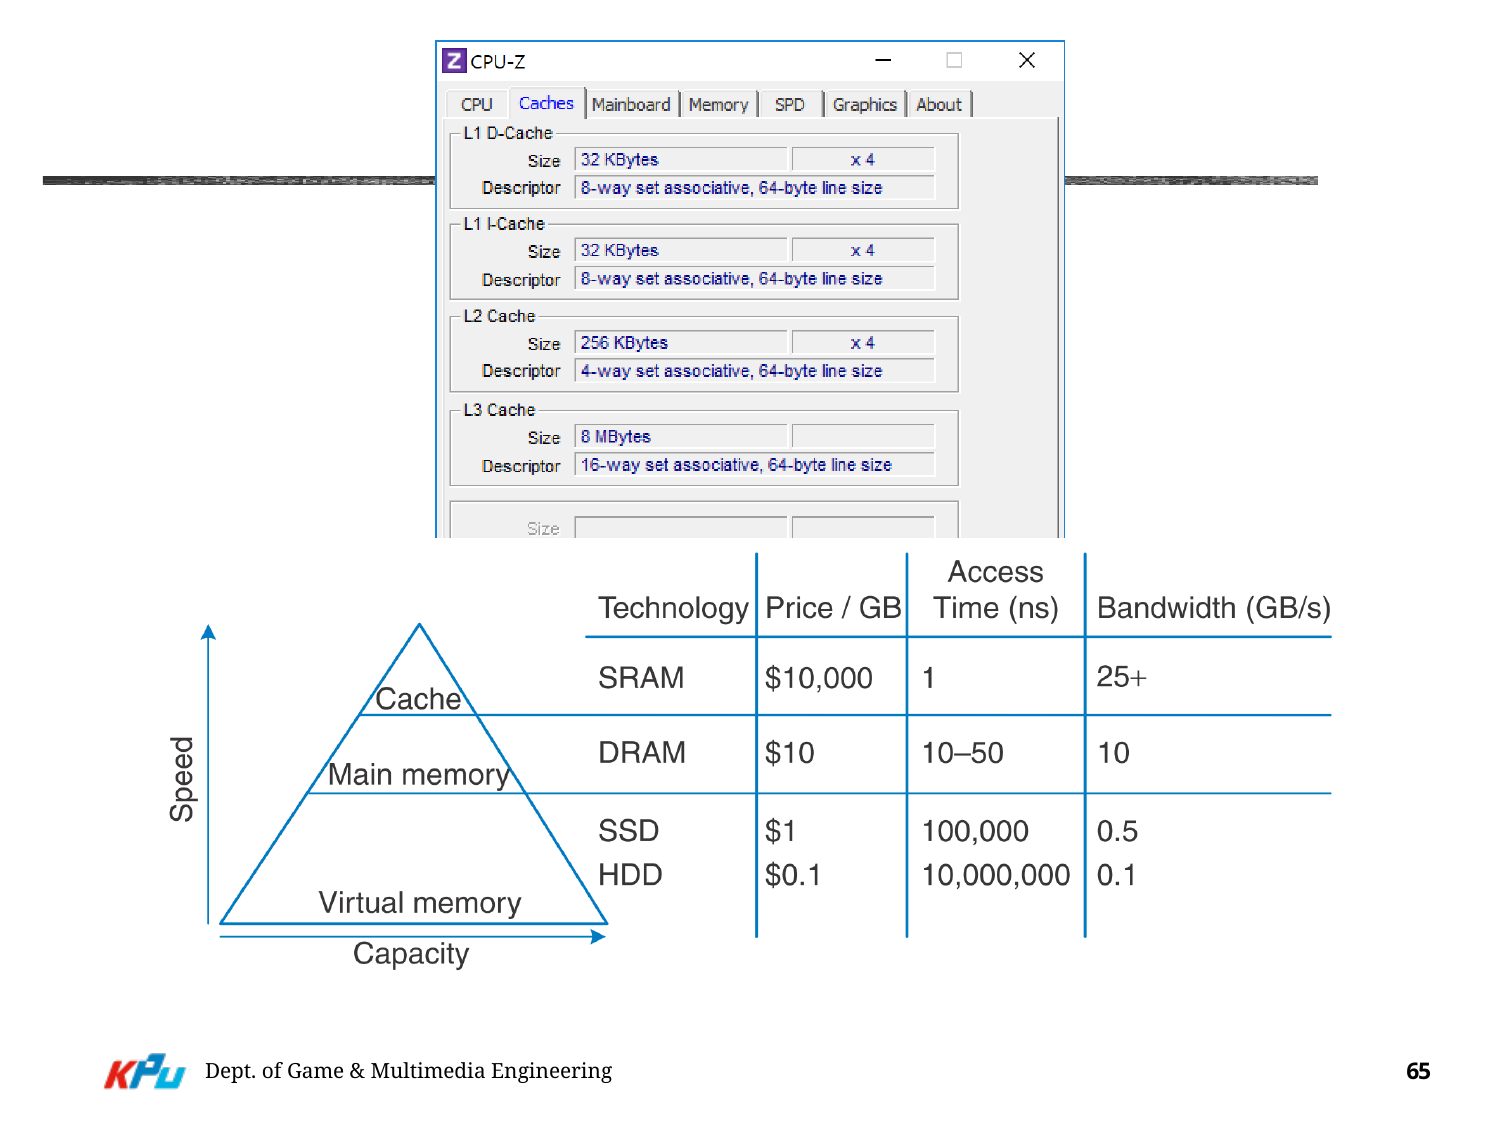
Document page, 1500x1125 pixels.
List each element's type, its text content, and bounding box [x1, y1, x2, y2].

picture [92, 1030, 191, 1120]
slide_number 65 [1379, 1042, 1459, 1103]
picture [152, 40, 1348, 978]
footer Dept. of Game & Multimedia Engineering [190, 1042, 879, 1103]
